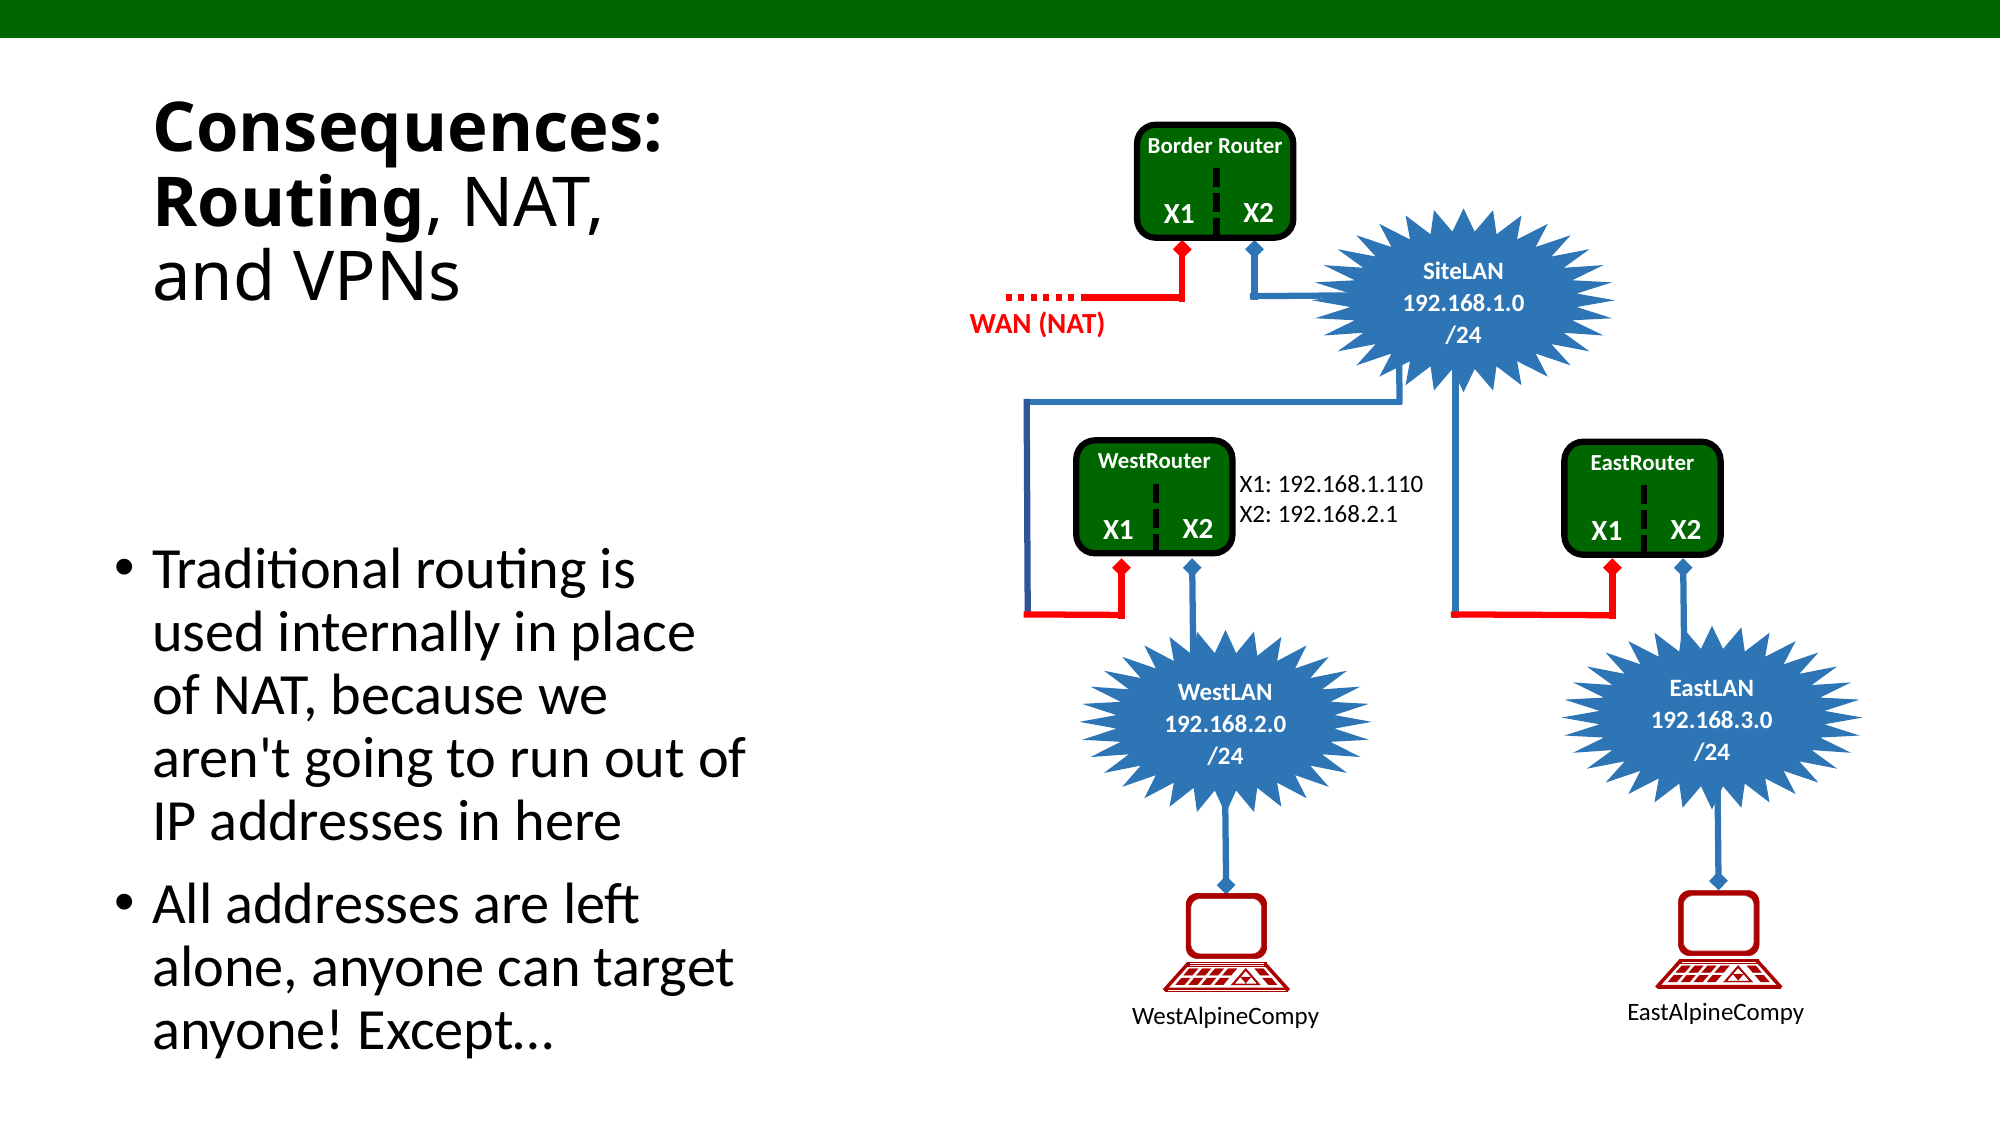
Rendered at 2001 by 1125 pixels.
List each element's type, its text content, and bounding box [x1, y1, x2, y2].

text_box [0, 0, 2000, 39]
title Consequences: Routing, NAT, and VPNs [137, 59, 727, 348]
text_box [954, 124, 1863, 1038]
list Traditional routing is used internally in place of NAT, because we aren't going to run out of IP addresses in here All addresses are left alone, anyone can target anyone! Except… [99, 531, 763, 1125]
